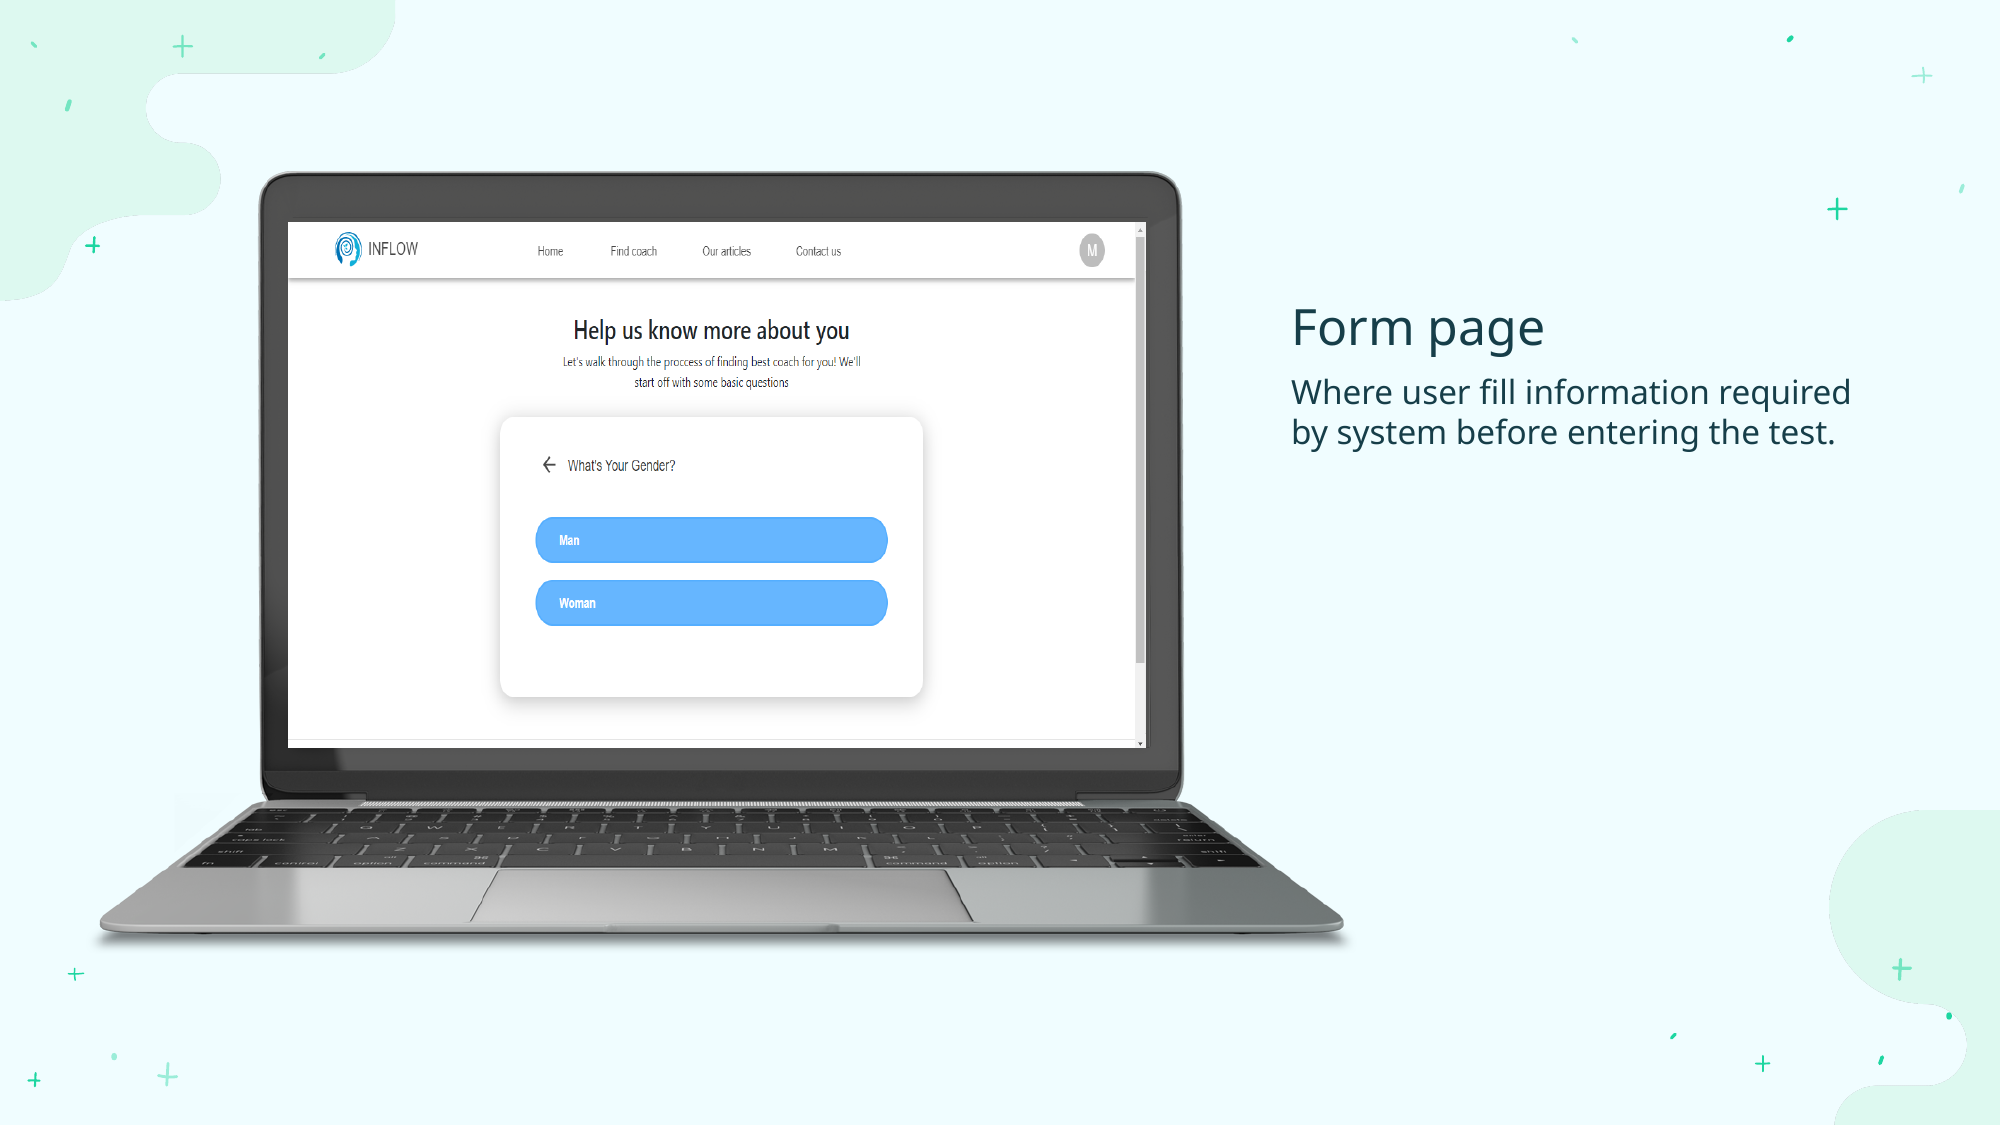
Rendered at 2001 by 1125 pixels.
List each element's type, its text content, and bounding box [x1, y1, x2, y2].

picture [0, 0, 1358, 954]
picture [1829, 810, 2000, 1125]
text_box Form page [1358, 288, 1886, 364]
text_box Where user fill information required by system before entering the test. [1358, 364, 1886, 459]
